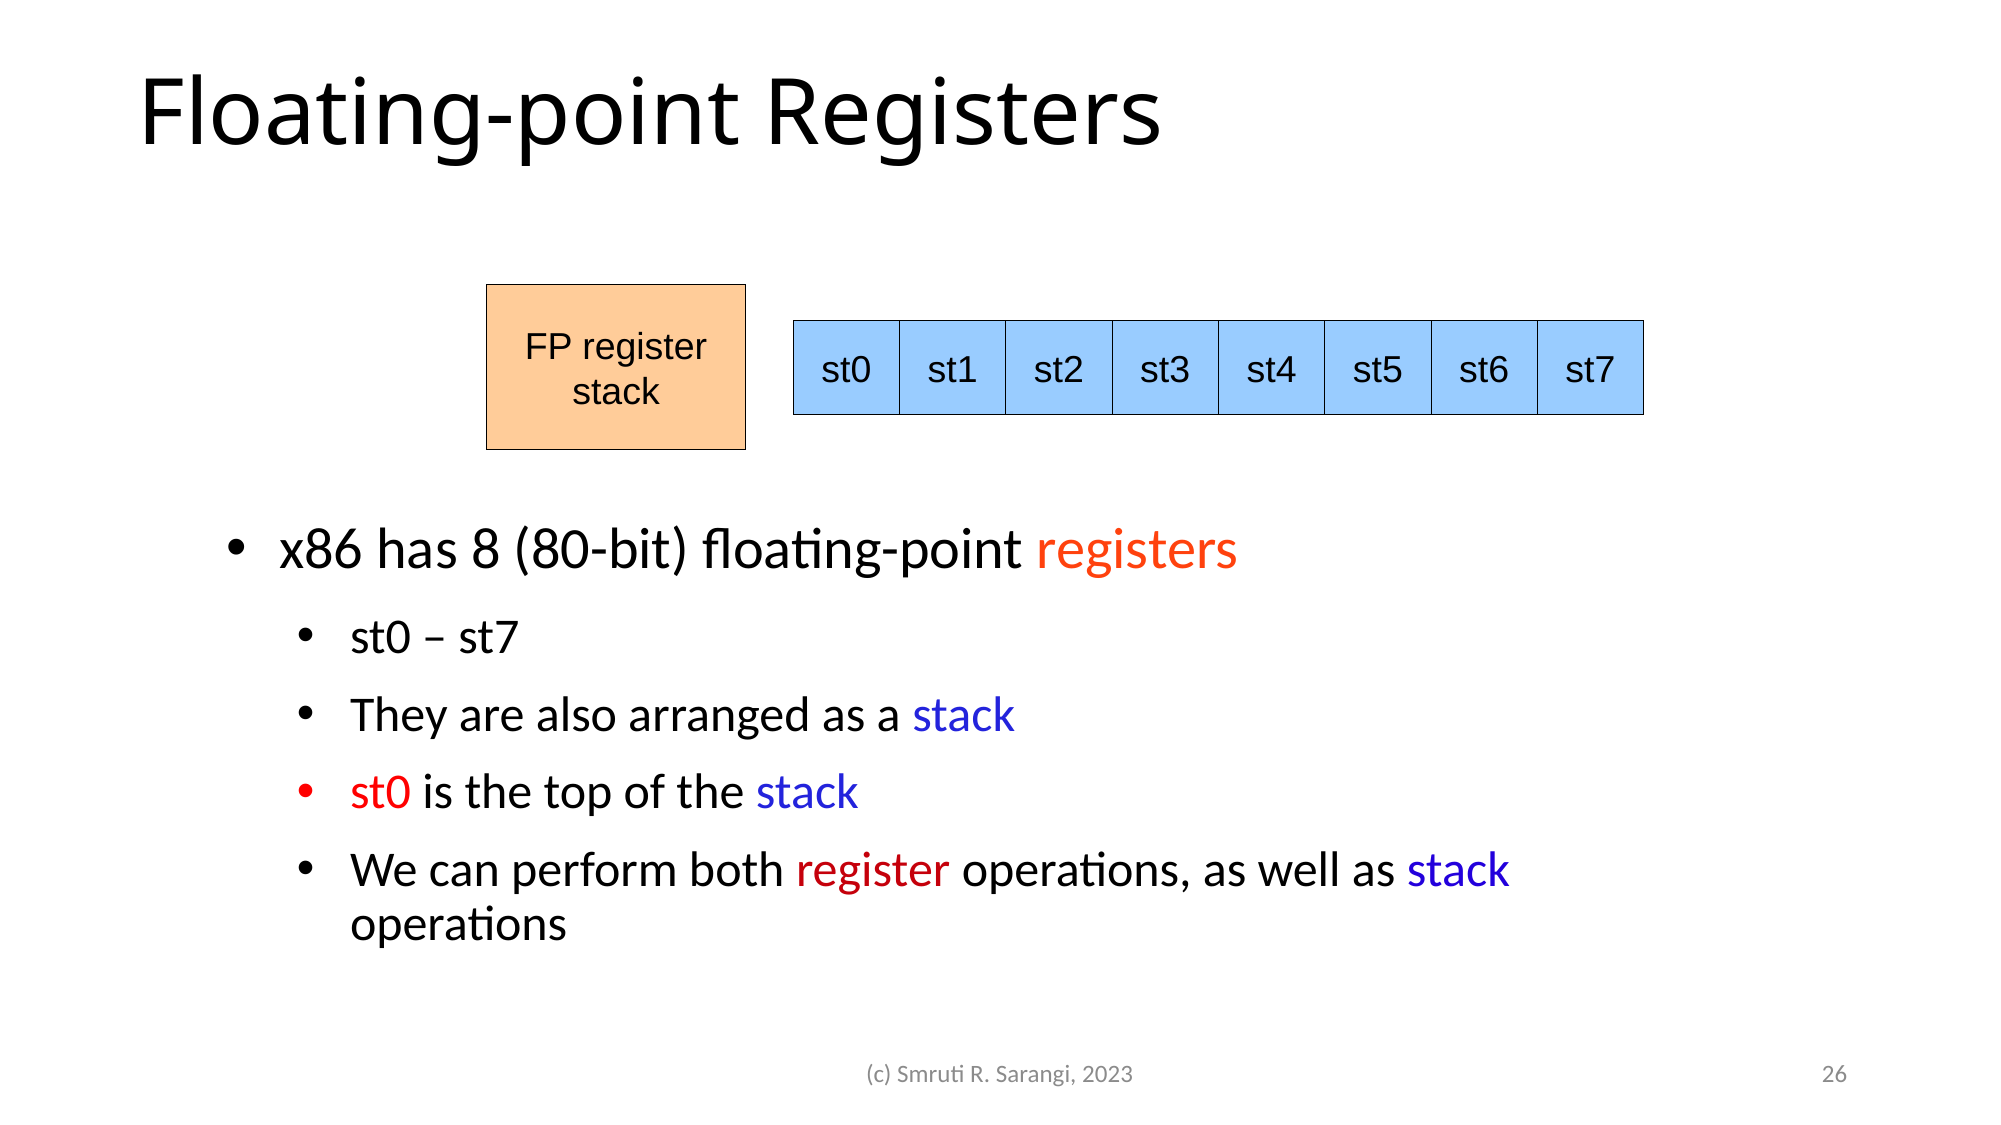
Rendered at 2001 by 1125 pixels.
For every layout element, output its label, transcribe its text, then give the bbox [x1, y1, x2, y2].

text_box FP register stack [486, 284, 746, 450]
text_box st5 [1325, 320, 1431, 415]
text_box st1 [899, 320, 1005, 415]
title Floating-point Registers [137, 37, 1355, 192]
footer (c) Smruti R. Sarangi, 2023 [662, 1042, 1338, 1103]
text_box st6 [1431, 320, 1537, 415]
slide_number 26 [1412, 1042, 1863, 1103]
text_box st0 [793, 320, 899, 415]
text_box st4 [1219, 320, 1325, 415]
list x86 has 8 (80-bit) floating-point registers st0 – st7 They are also arranged as a stack st0 is the top of the stack We can perform both register operations, as well as stack operations [208, 518, 1625, 988]
text_box st3 [1112, 320, 1219, 415]
text_box st7 [1537, 320, 1644, 415]
text_box st2 [1005, 320, 1112, 415]
